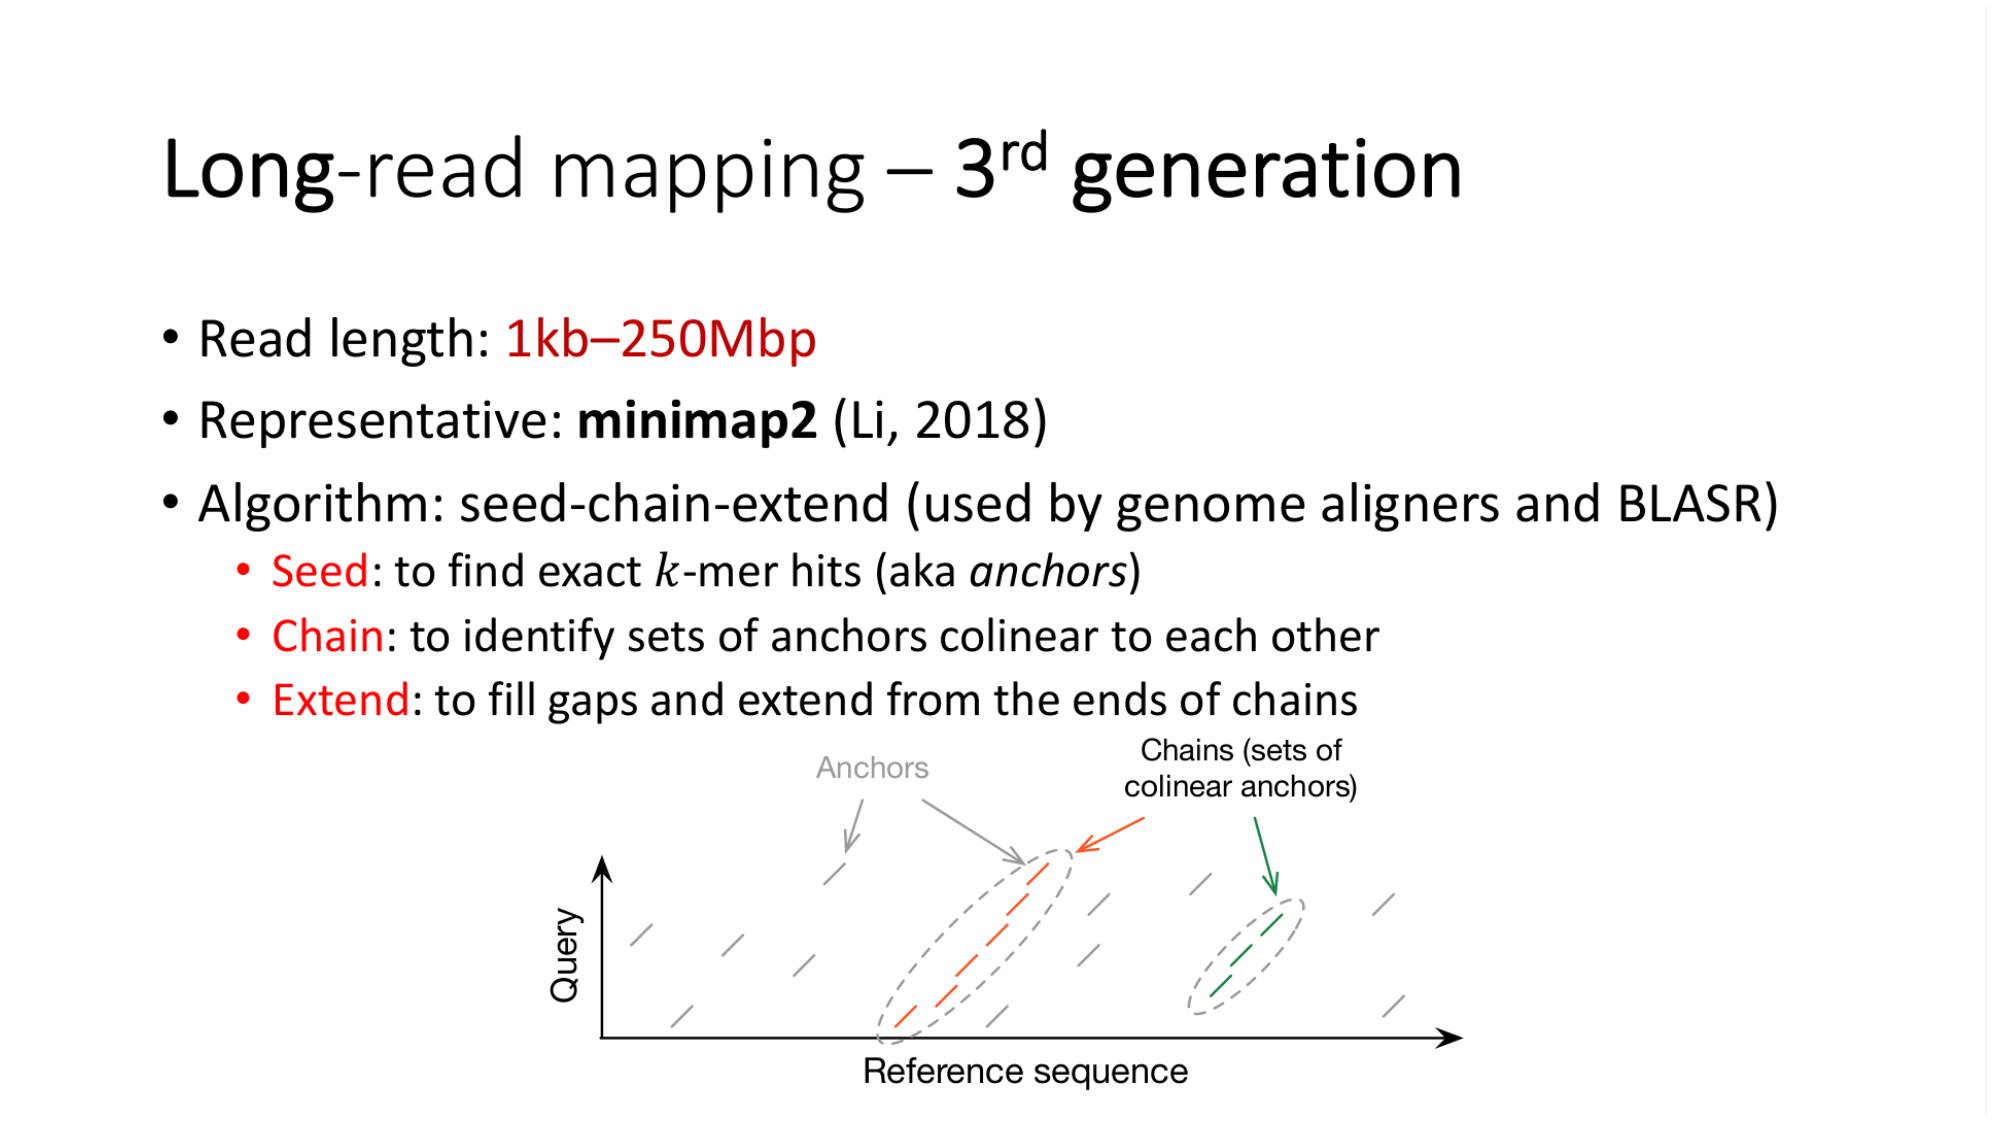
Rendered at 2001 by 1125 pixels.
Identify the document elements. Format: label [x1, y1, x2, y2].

list [10, 5, 1987, 1118]
